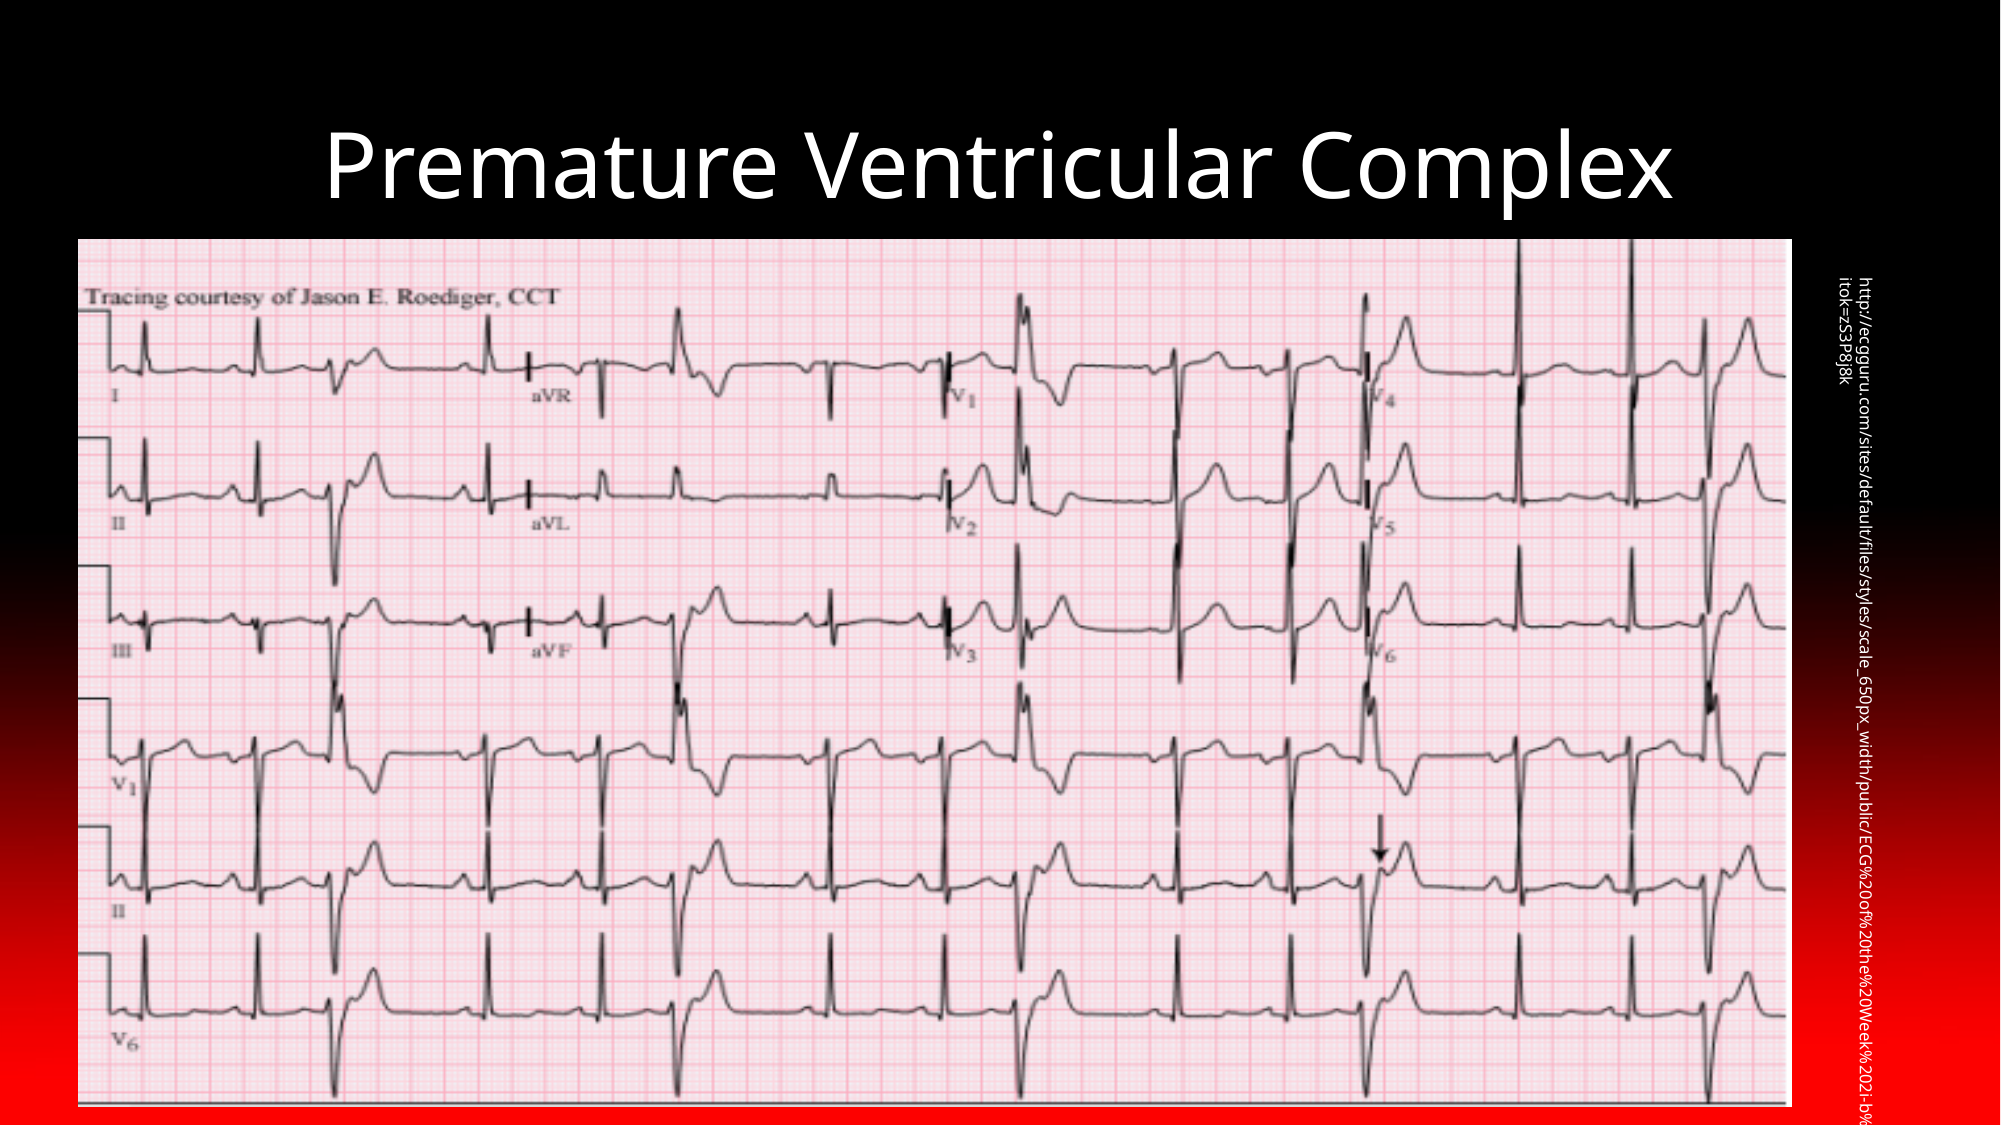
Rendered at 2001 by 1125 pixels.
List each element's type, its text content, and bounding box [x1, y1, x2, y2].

title Premature Ventricular Complex [137, 59, 1863, 278]
text_box http://ecgguru.com/sites/default/files/styles/scale_650px_width/public/ECG%20of%20the%20Week%202i-b%20ladder.png?itok=zS3P8j8k [1829, 263, 1884, 1125]
picture [0, 0, 2001, 1125]
